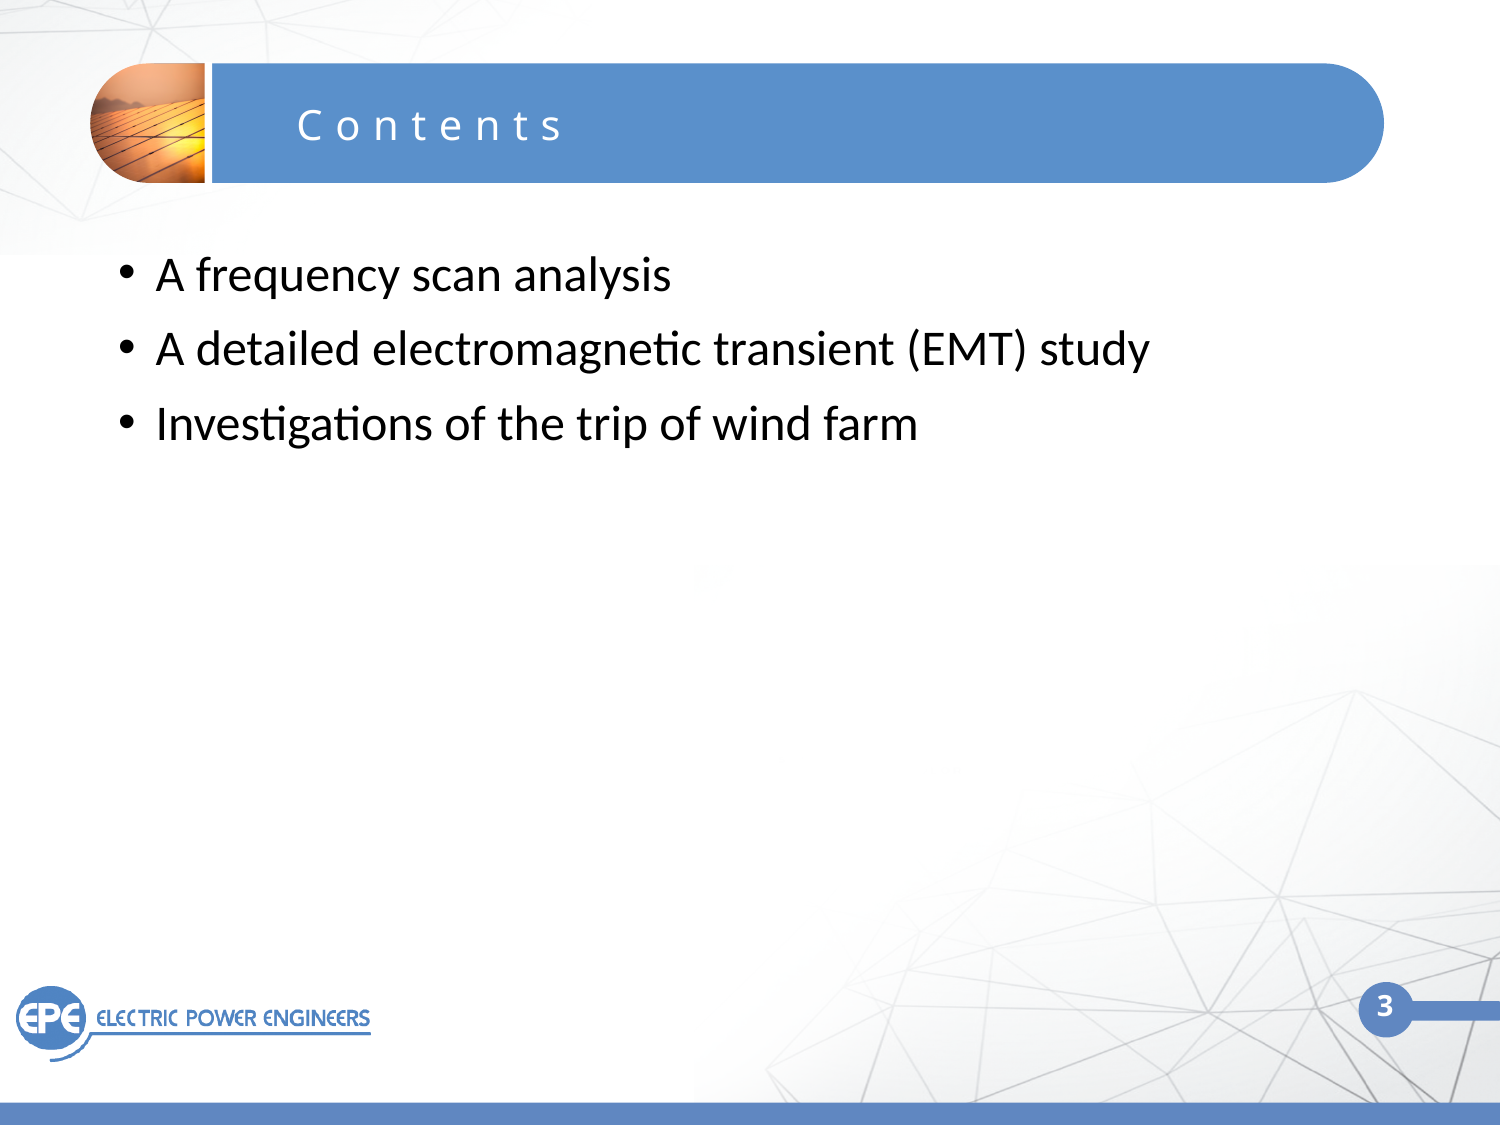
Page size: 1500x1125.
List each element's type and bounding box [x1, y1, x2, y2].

text_box [1358, 981, 1500, 1038]
picture [16, 986, 371, 1063]
text_box [0, 0, 1500, 1103]
text_box [90, 63, 1385, 183]
text_box [0, 1103, 1500, 1125]
